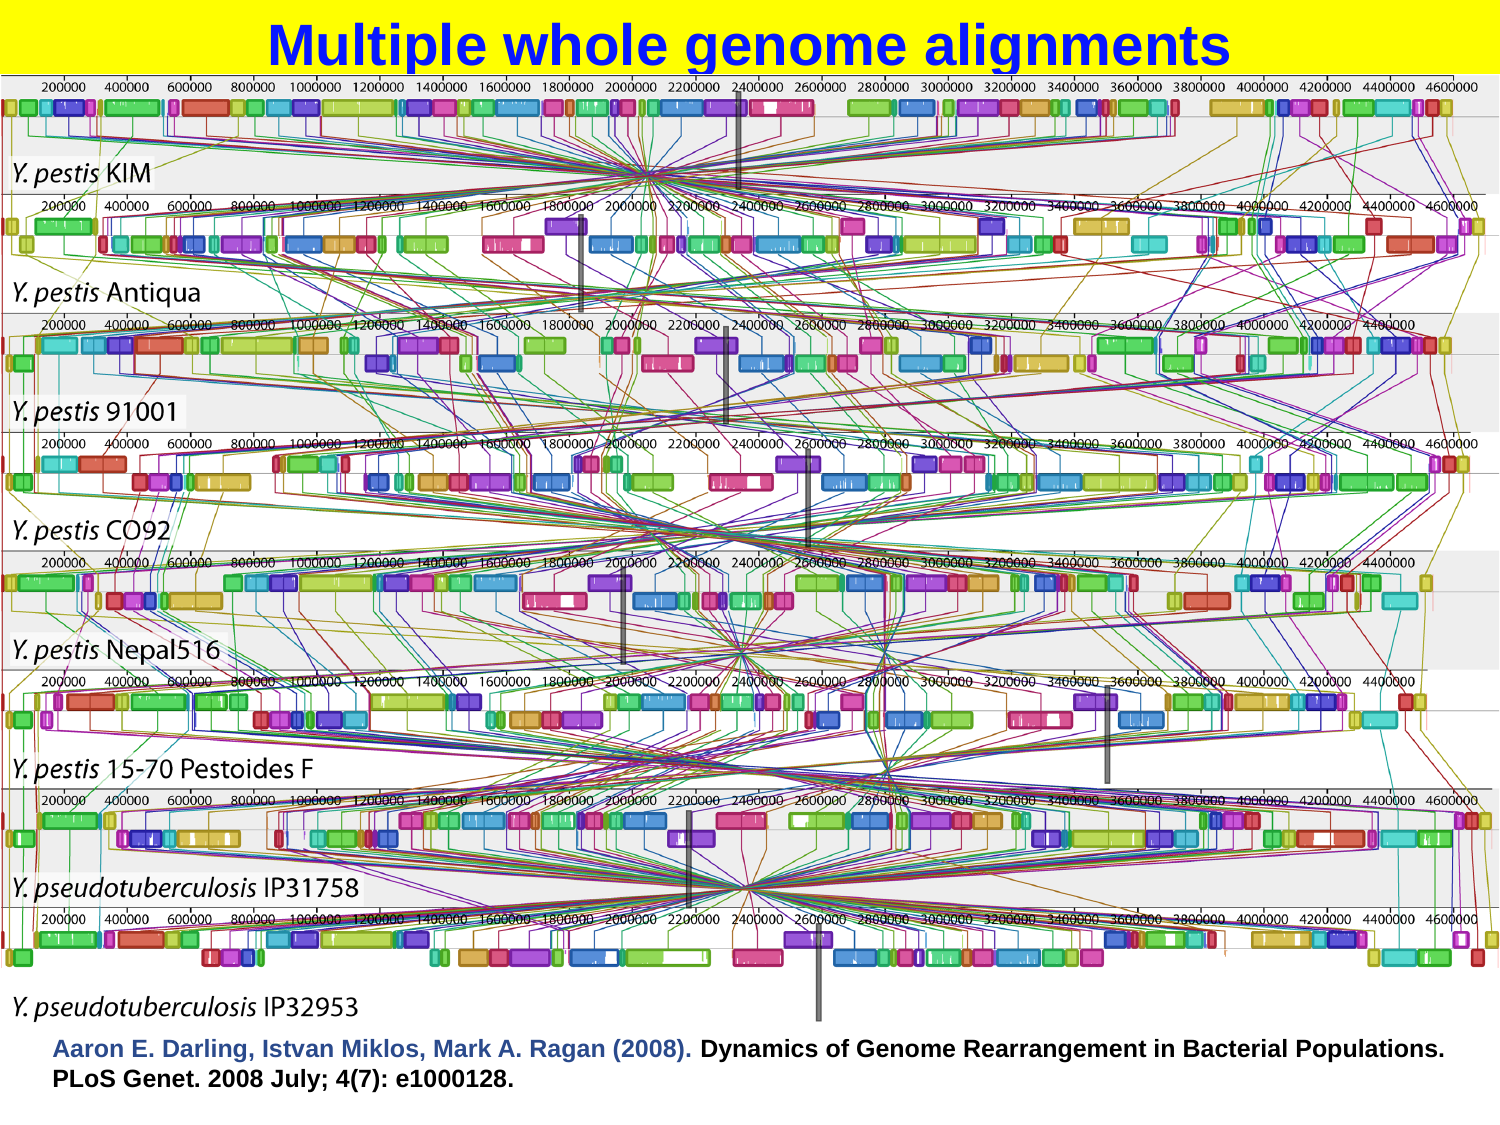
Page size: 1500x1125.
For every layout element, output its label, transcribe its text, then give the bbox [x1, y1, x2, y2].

text_box Aaron E. Darling, Istvan Miklos, Mark A. Ragan (2008). Dynamics of Genome Rearrangement in Bacterial Populations. PLoS Genet. 2008 July; 4(7): e1000128. [37, 1033, 1500, 1100]
text_box Multiple whole genome alignments [0, 0, 1500, 74]
picture [0, 74, 1500, 1026]
